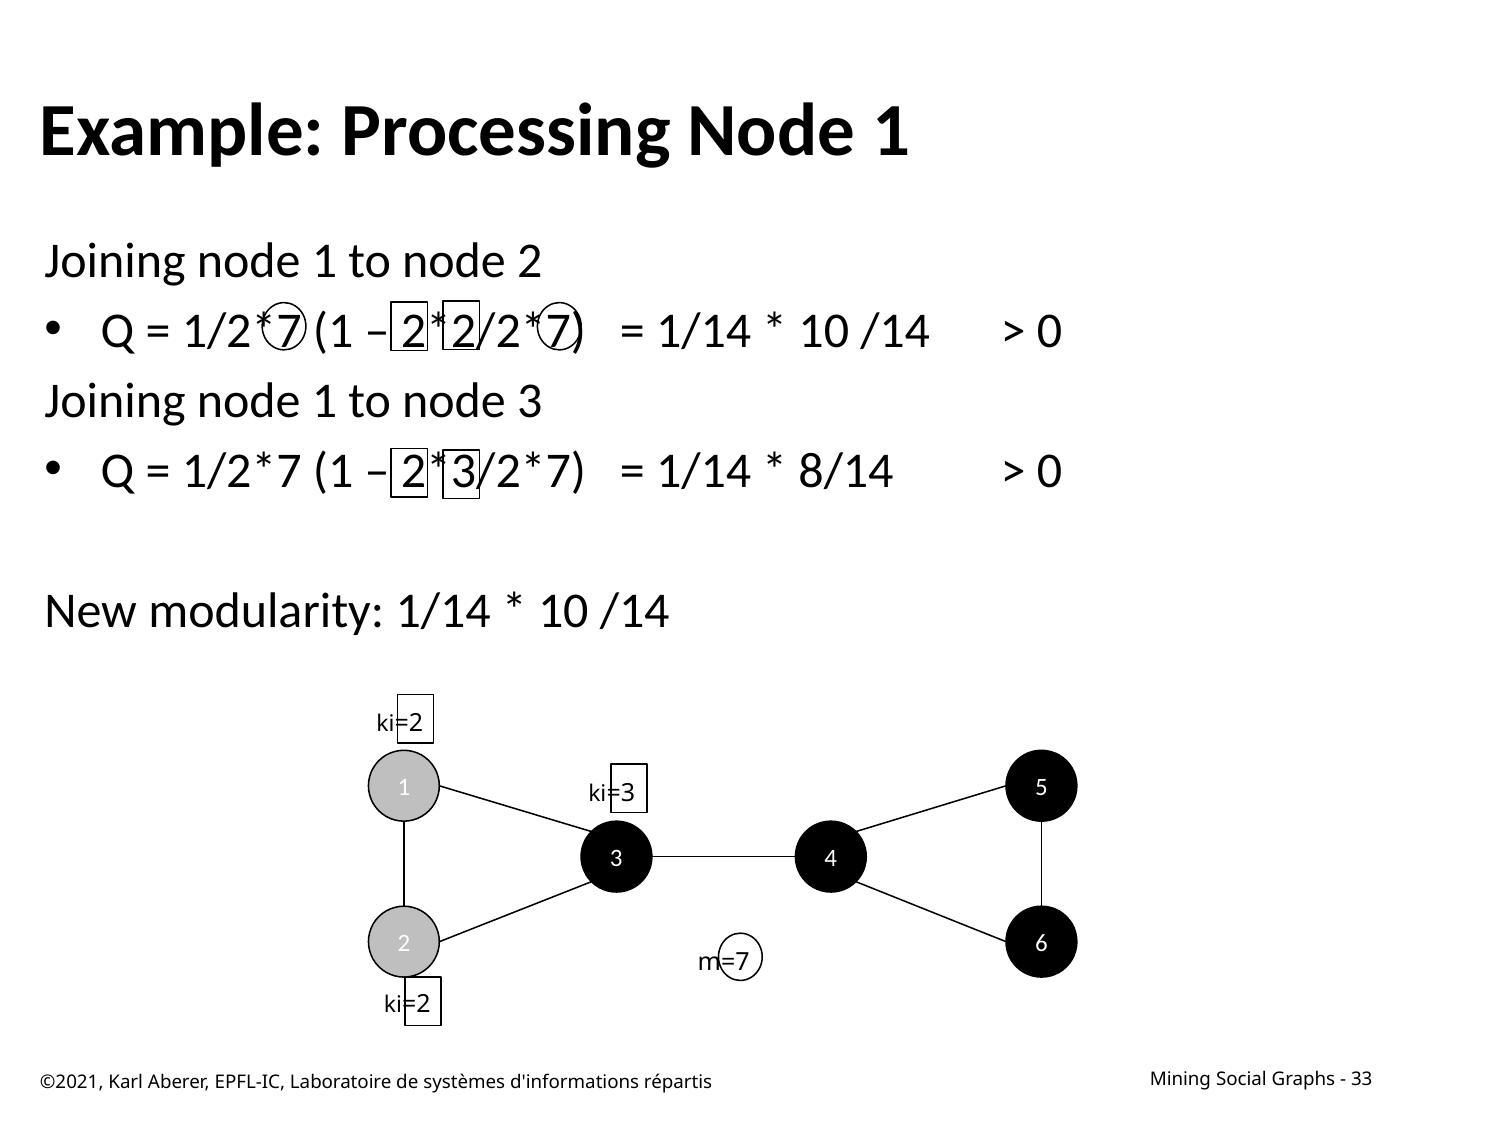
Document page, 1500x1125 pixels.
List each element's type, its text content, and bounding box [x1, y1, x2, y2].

text_box [537, 302, 582, 350]
text_box [443, 450, 480, 499]
text_box [391, 302, 428, 351]
text_box [404, 987, 442, 1026]
text_box ki=2 [442, 987, 446, 1025]
text_box [391, 448, 428, 497]
footer ©2021, Karl Aberer, EPFL-IC, Laboratoire de systèmes d'informations répartis [24, 1062, 988, 1101]
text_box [368, 750, 1078, 978]
text_box ki=2 [369, 986, 404, 1025]
list Joining node 1 to node 2 Q = 1/2*7 (1 – 2*2/2*7) = 1/14 * 10 /14 > 0 Joining node 1 to node 3 Q = 1/2*7 (1 – 2*3/2*7) = 1/14 * 8/14 > 0 New modularity: 1/14 * 10 /14 [29, 219, 1393, 599]
text_box [443, 301, 480, 350]
text_box [397, 694, 434, 743]
text_box [262, 302, 306, 350]
text_box ki=2 [361, 698, 438, 744]
title Example: Processing Node 1 [24, 49, 1388, 201]
